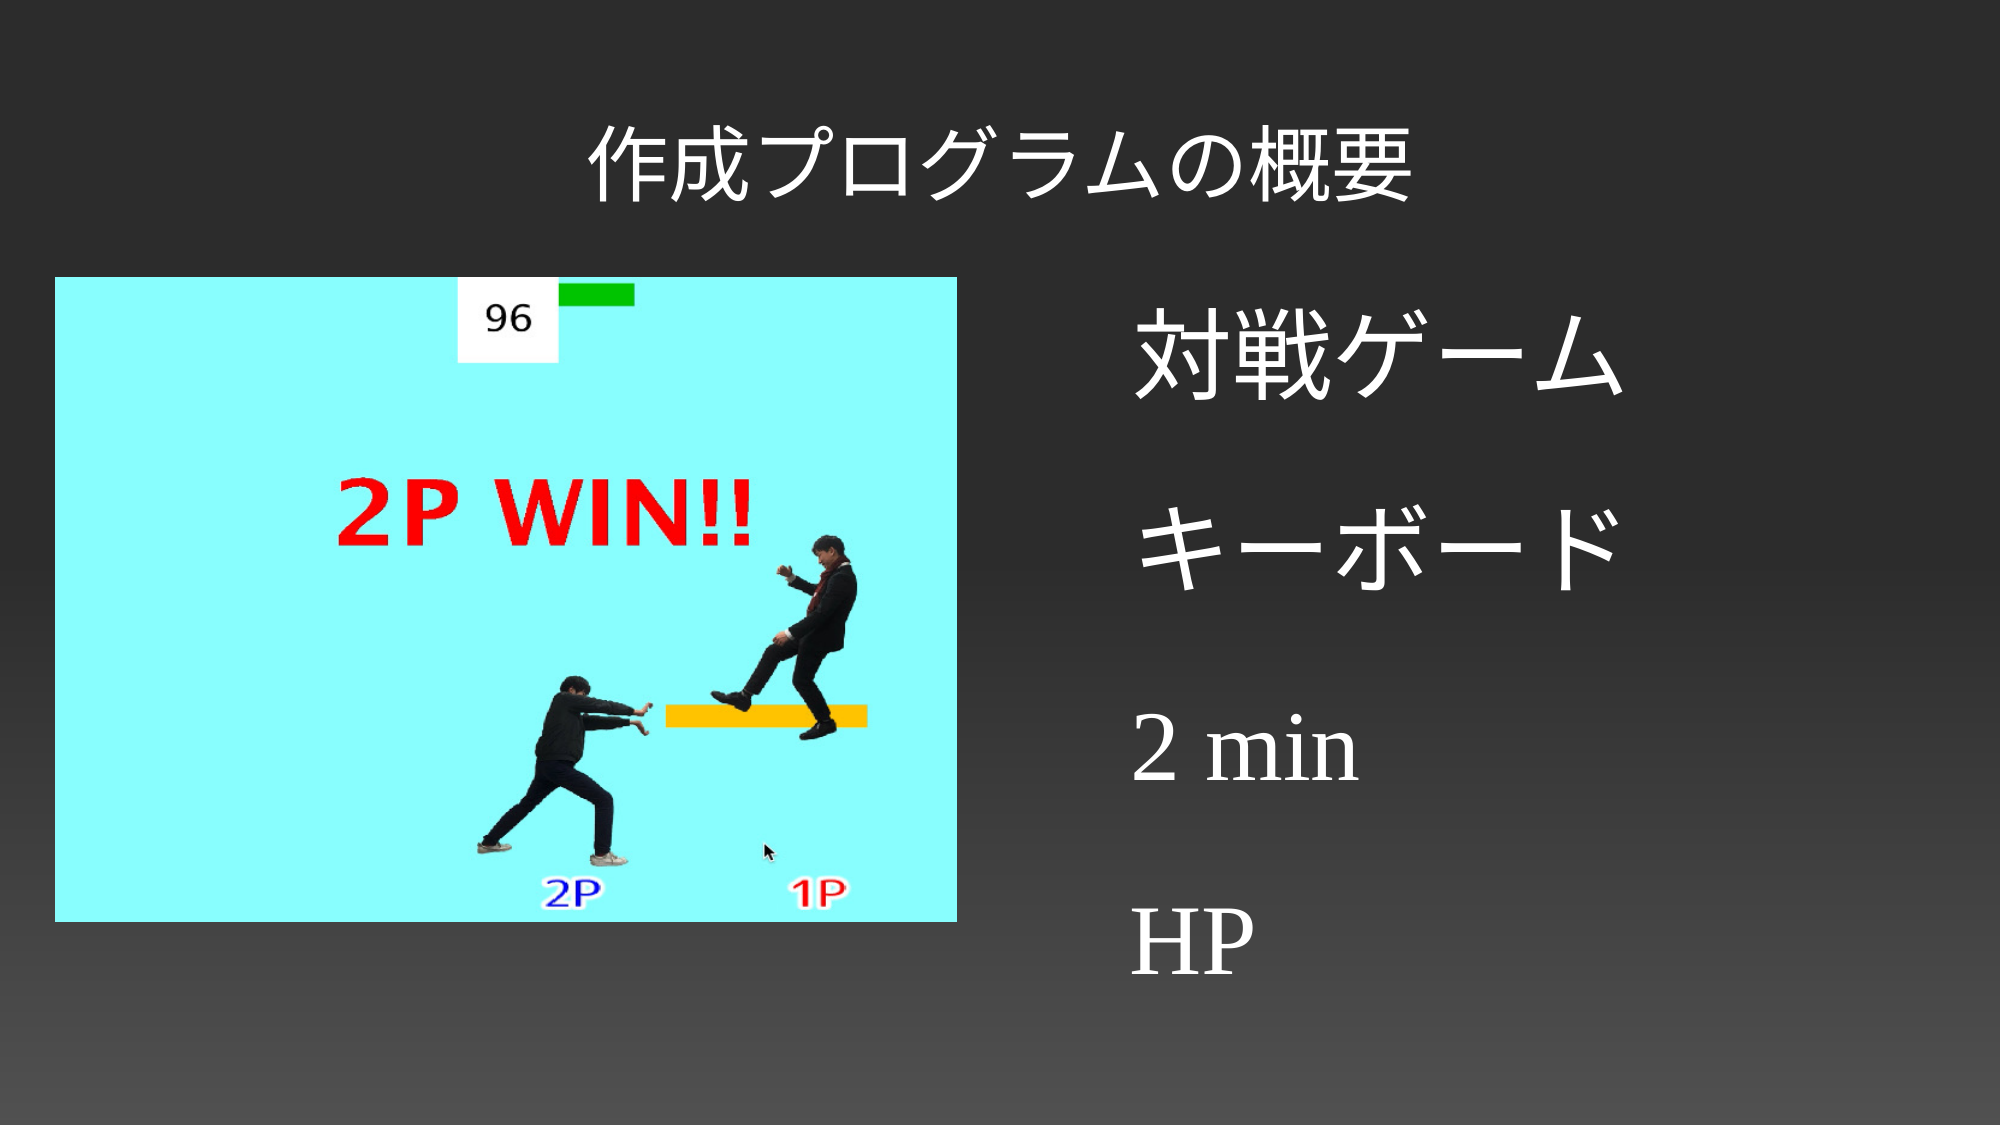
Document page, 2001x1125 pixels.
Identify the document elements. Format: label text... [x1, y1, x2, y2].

picture [54, 277, 957, 922]
text_box キーボード [1116, 479, 1647, 614]
text_box 2 min [1115, 673, 1376, 808]
text_box 対戦ゲーム [1118, 285, 1645, 420]
title 作成プログラムの概要 [137, 59, 1863, 278]
text_box HP [1115, 867, 1273, 1002]
